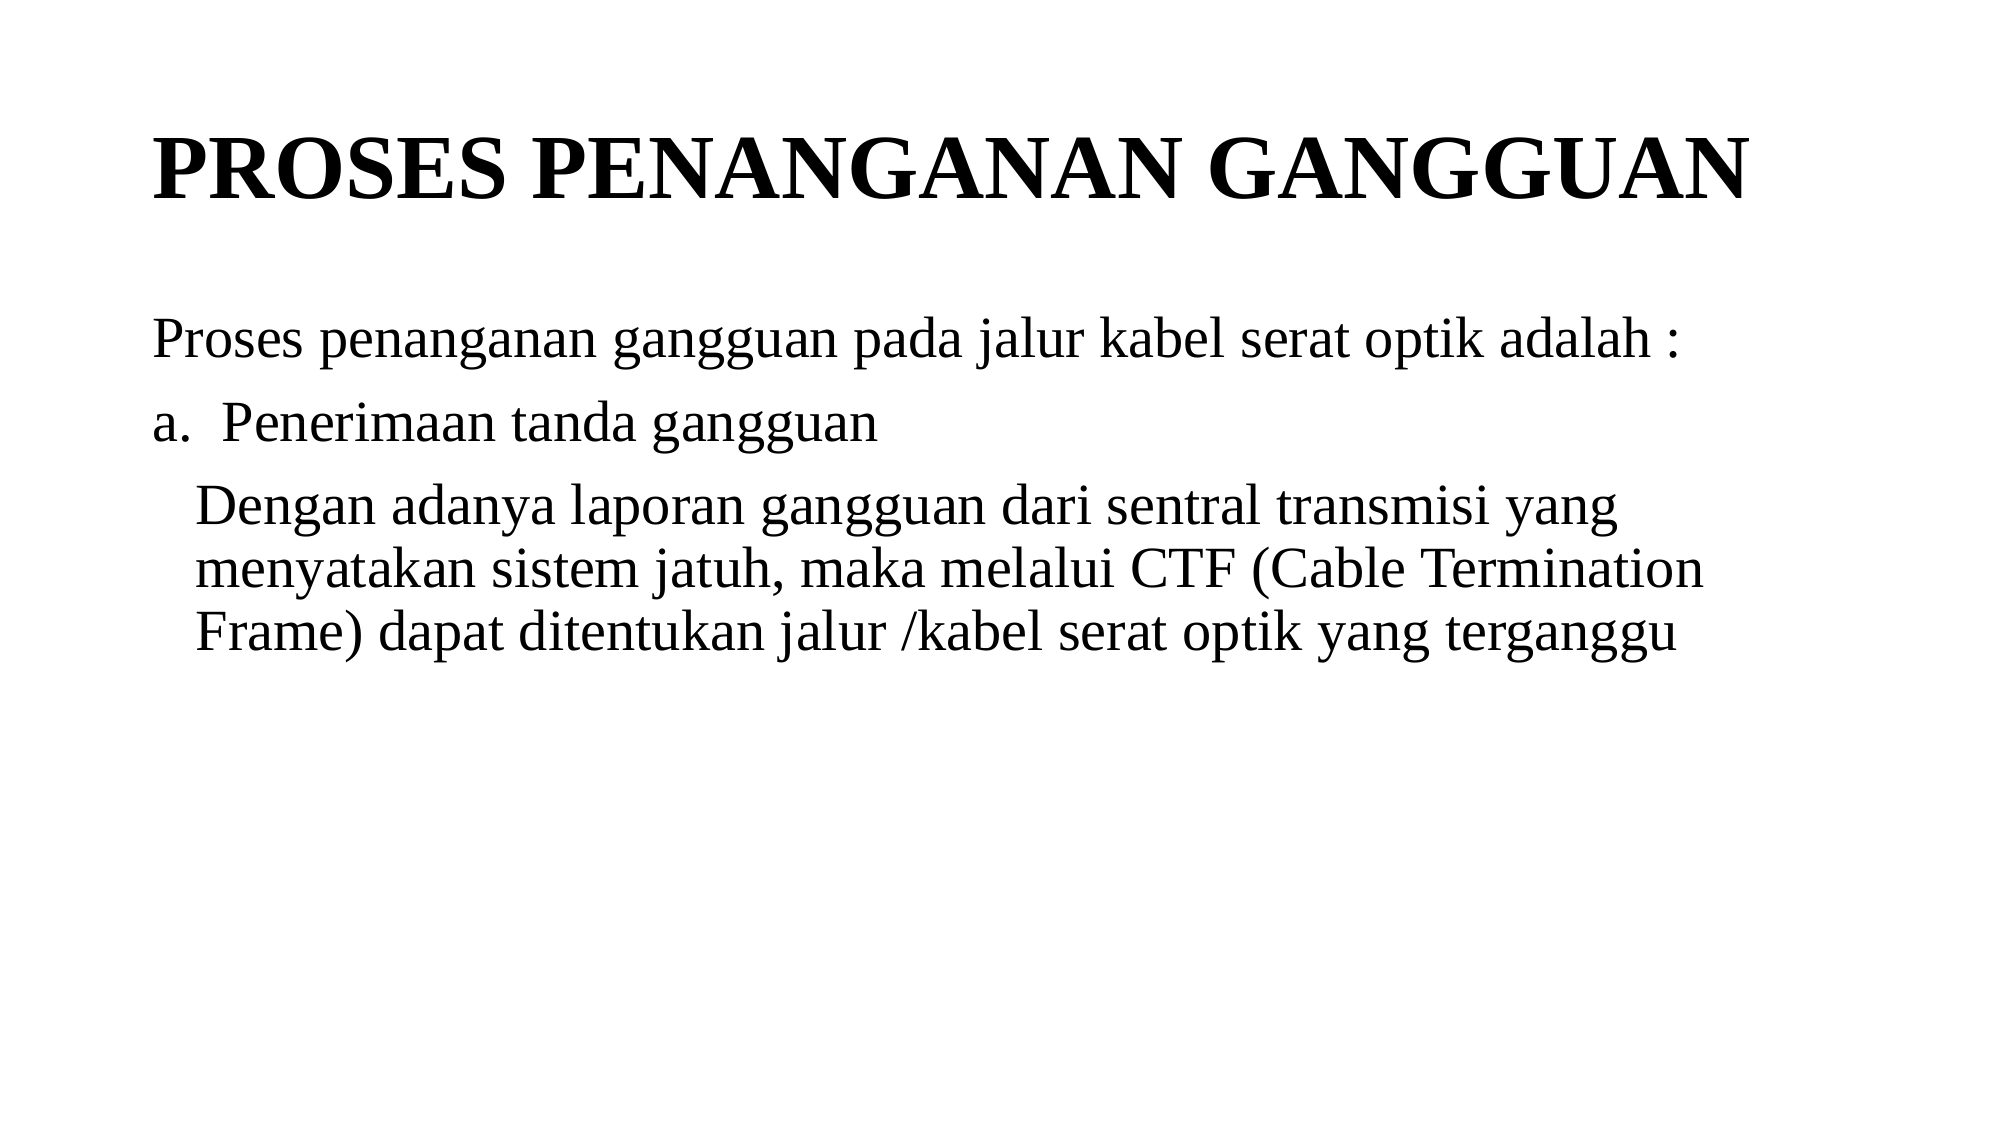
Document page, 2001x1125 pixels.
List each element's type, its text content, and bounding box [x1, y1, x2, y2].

title PROSES PENANGANAN GANGGUAN [137, 59, 1863, 278]
list Proses penanganan gangguan pada jalur kabel serat optik adalah : a. Penerimaan tanda gangguan Dengan adanya laporan gangguan dari sentral transmisi yang menyatakan sistem jatuh, maka melalui CTF (Cable Termination Frame) dapat ditentukan jalur /kabel serat optik yang terganggu [137, 299, 1863, 1014]
